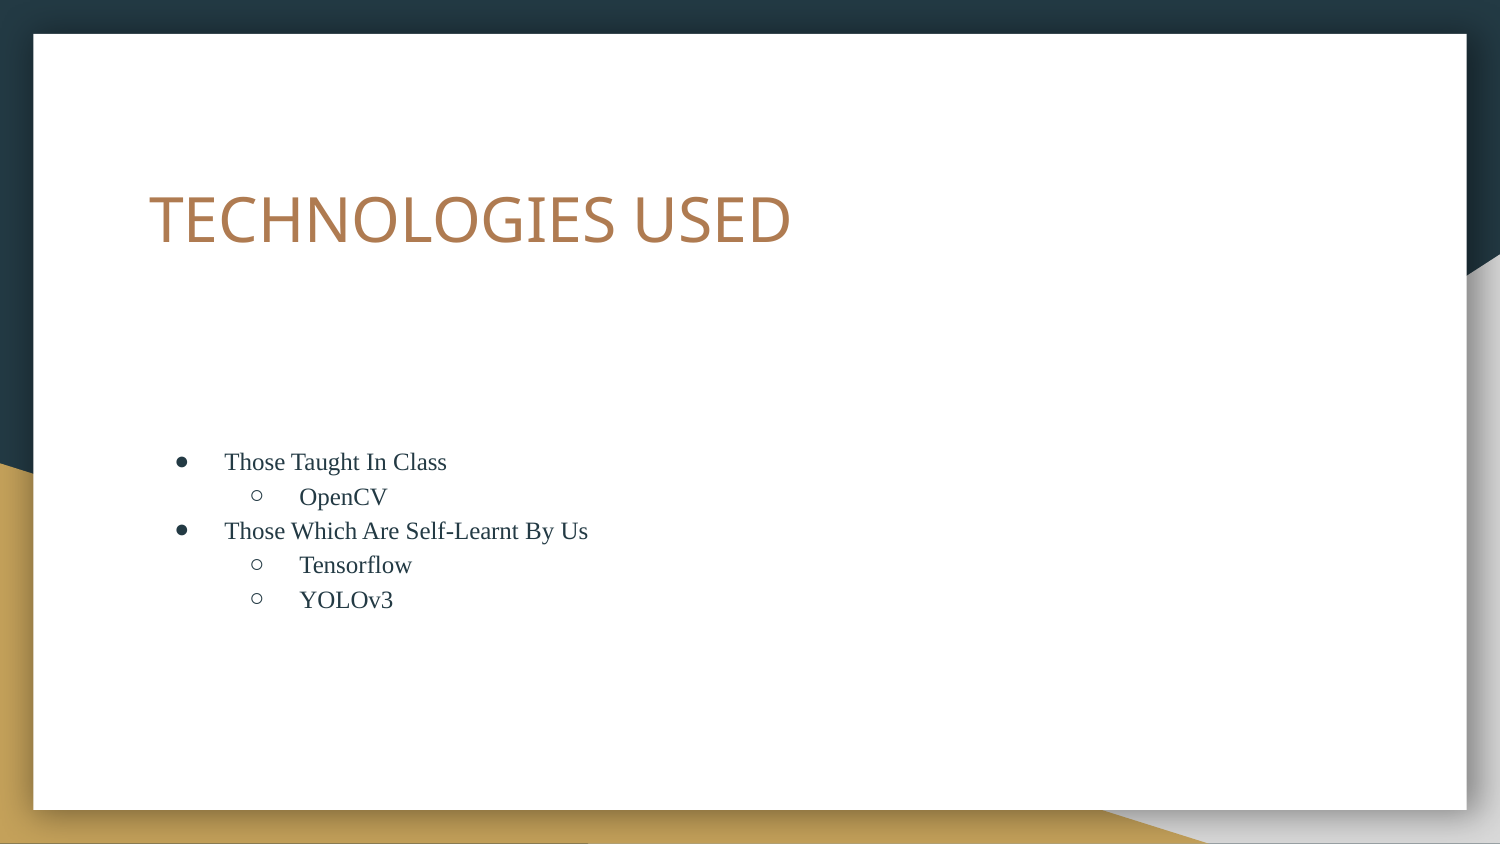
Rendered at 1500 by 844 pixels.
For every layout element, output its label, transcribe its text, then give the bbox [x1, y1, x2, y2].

list Those Taught In Class OpenCV Those Which Are Self-Learnt By Us Tensorflow YOLOv3 [134, 326, 1366, 729]
title TECHNOLOGIES USED [134, 138, 1366, 296]
